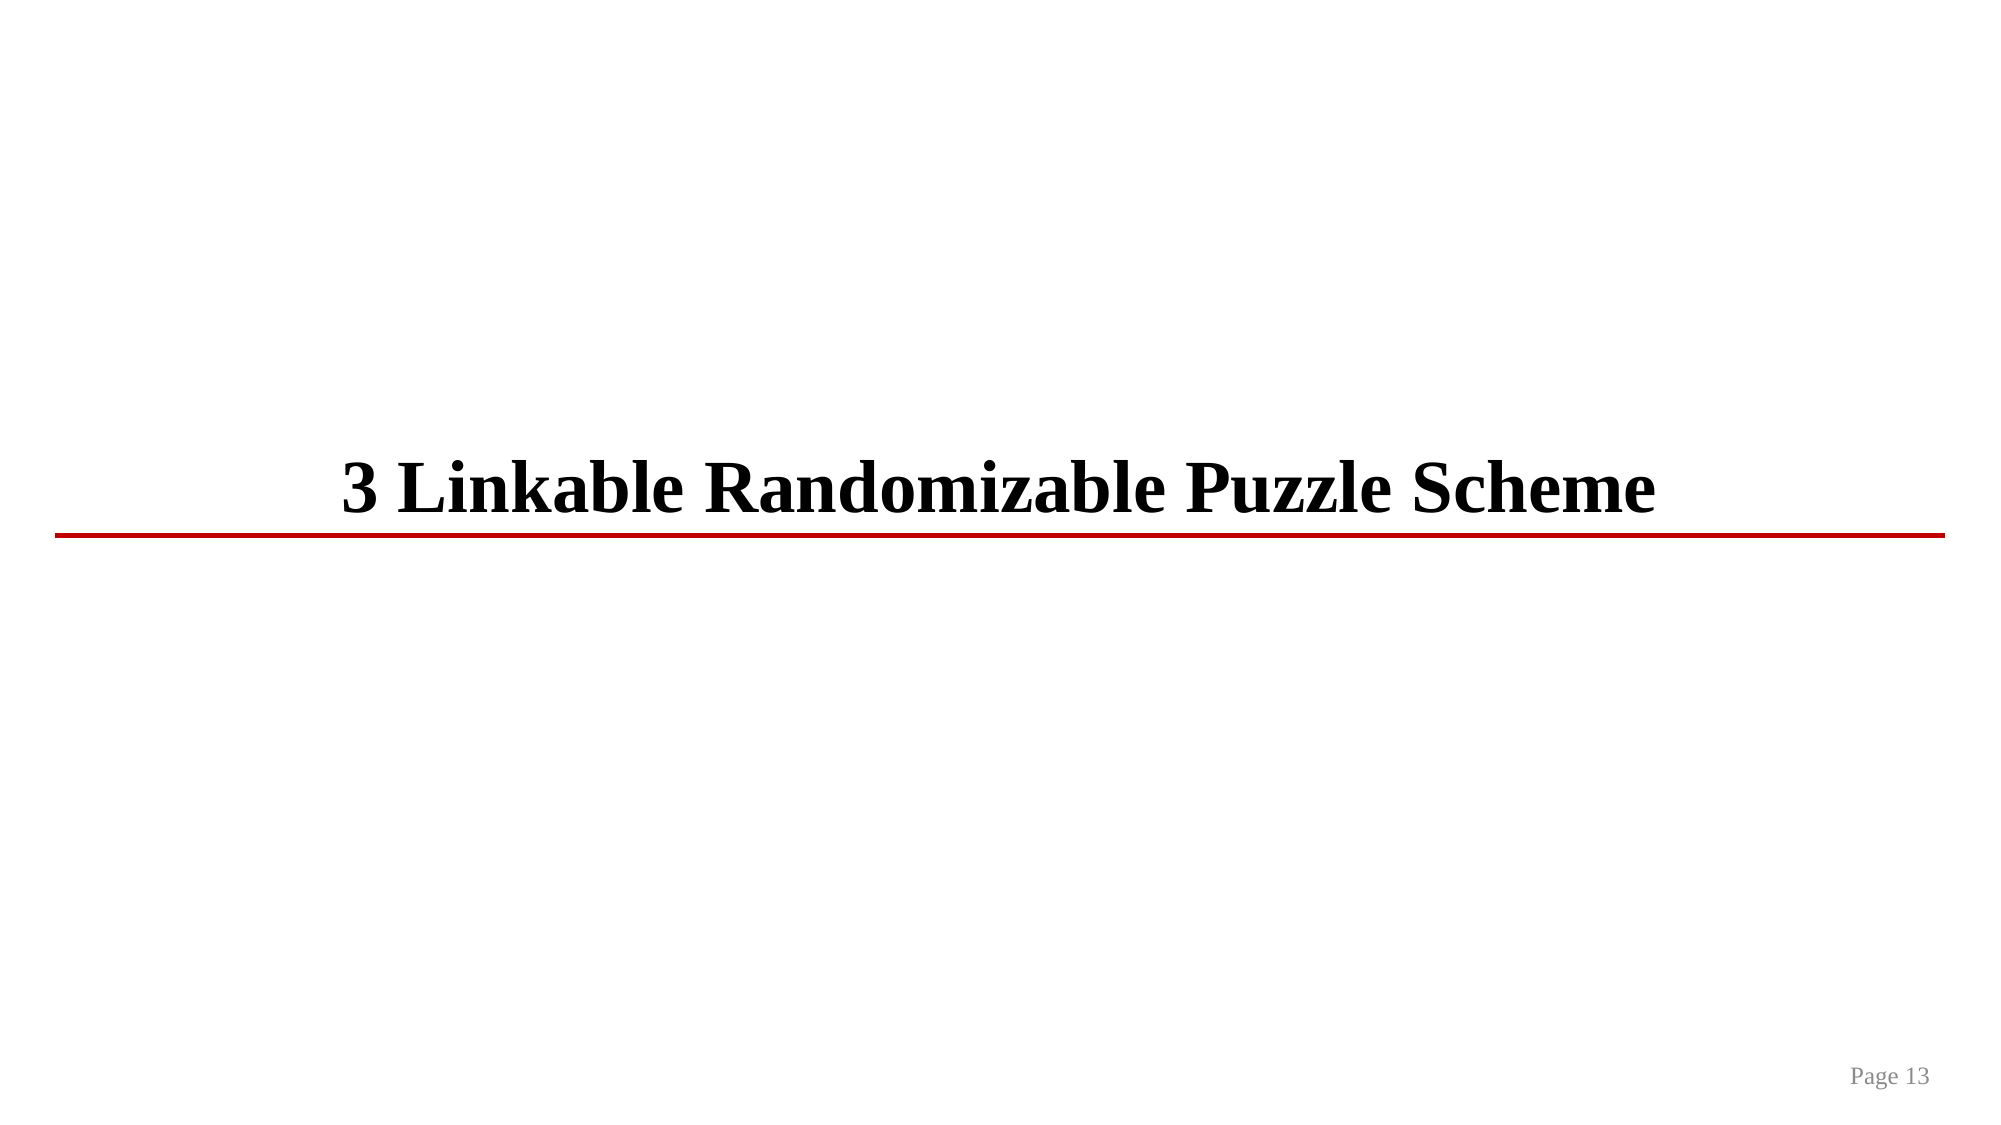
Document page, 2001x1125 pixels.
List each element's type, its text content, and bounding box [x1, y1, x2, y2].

subtitle 3 Linkable Randomizable Puzzle Scheme [55, 299, 1945, 537]
slide_number Page 13 [1494, 1053, 1945, 1095]
